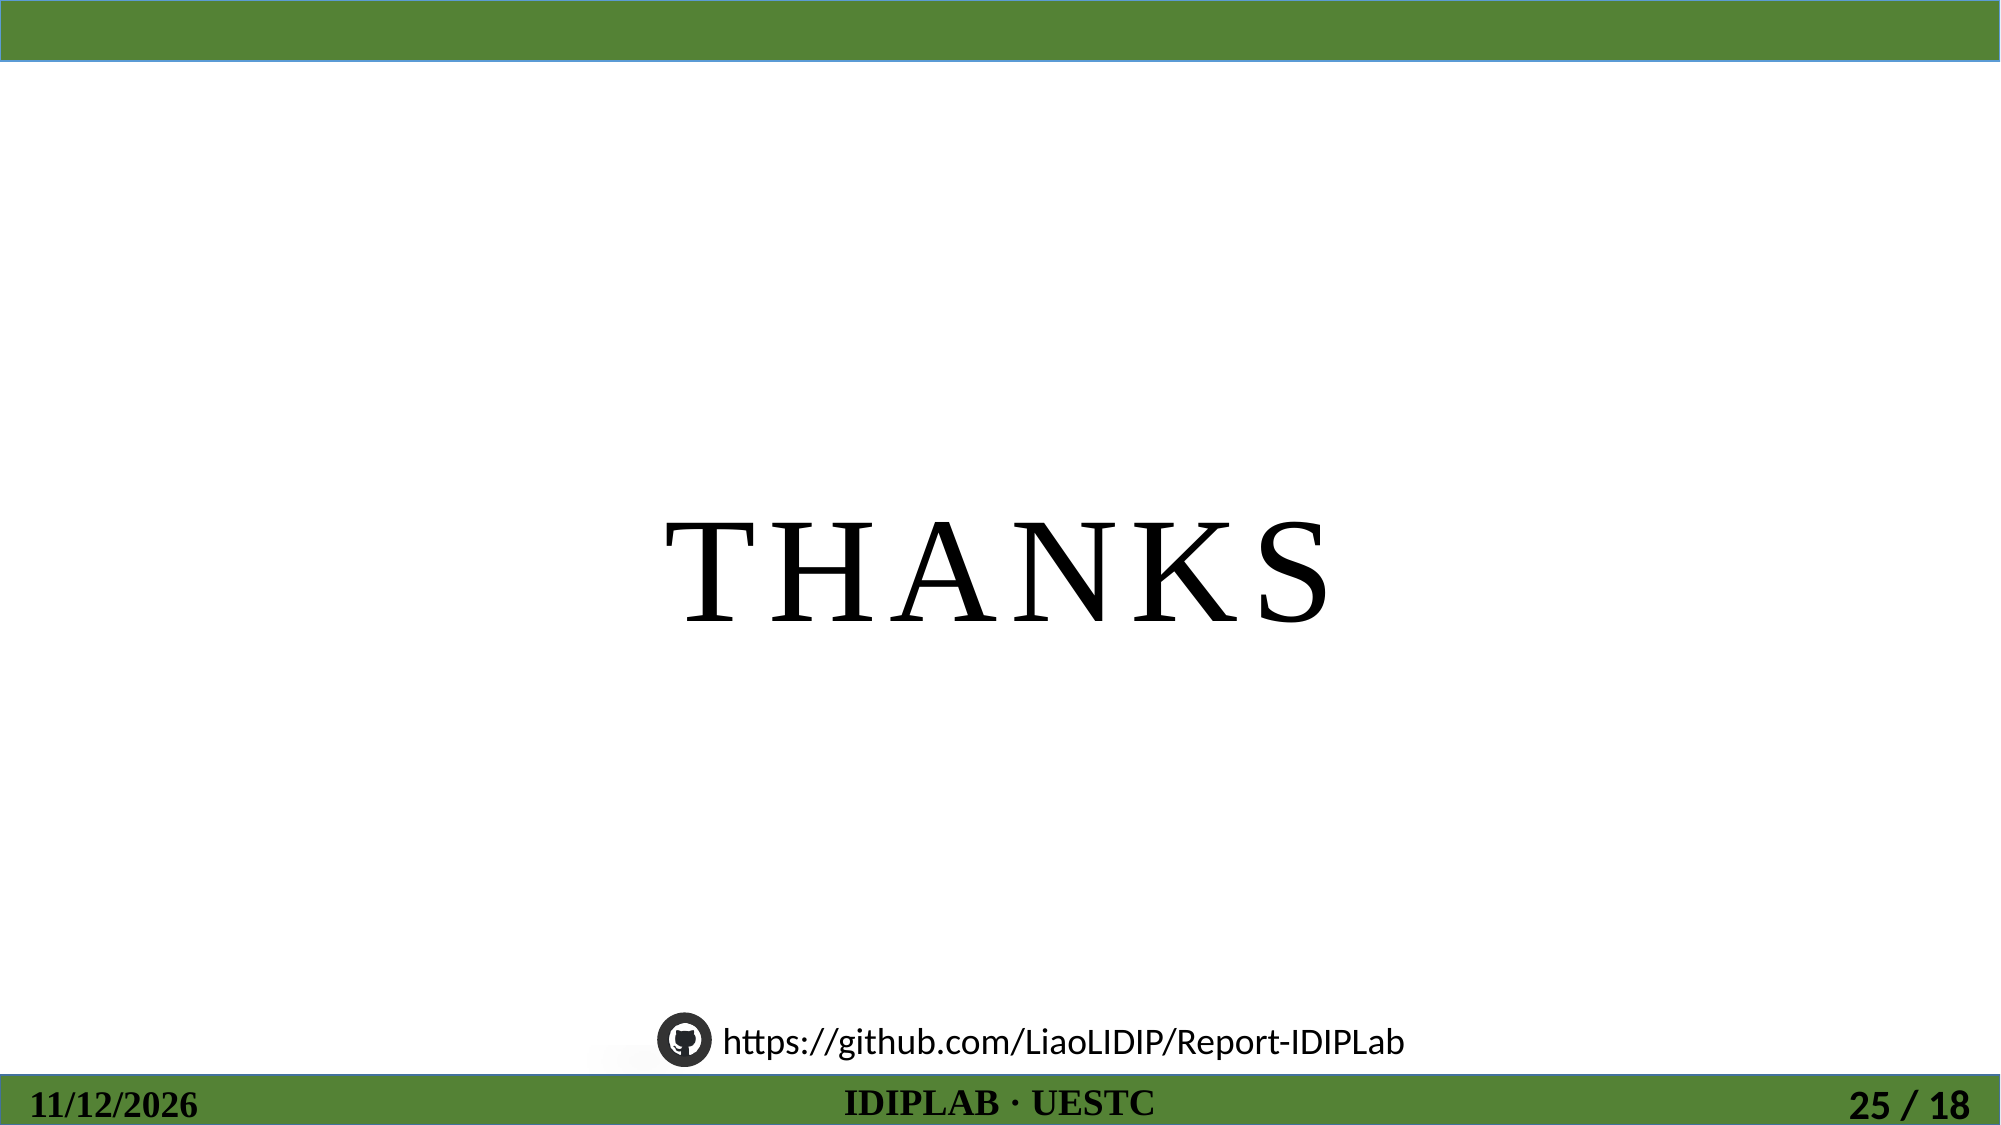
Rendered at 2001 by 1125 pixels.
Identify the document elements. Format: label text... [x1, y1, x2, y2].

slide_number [14, 1074, 465, 1125]
footer IDIPLAB · UESTC [662, 1070, 1338, 1125]
text_box THANKS [551, 463, 1449, 659]
slide_number 25 / 18 [1535, 1076, 1986, 1125]
text_box https://github.com/LiaoLIDIP/Report-IDIPLab [707, 1009, 1708, 1070]
picture [662, 1017, 707, 1062]
